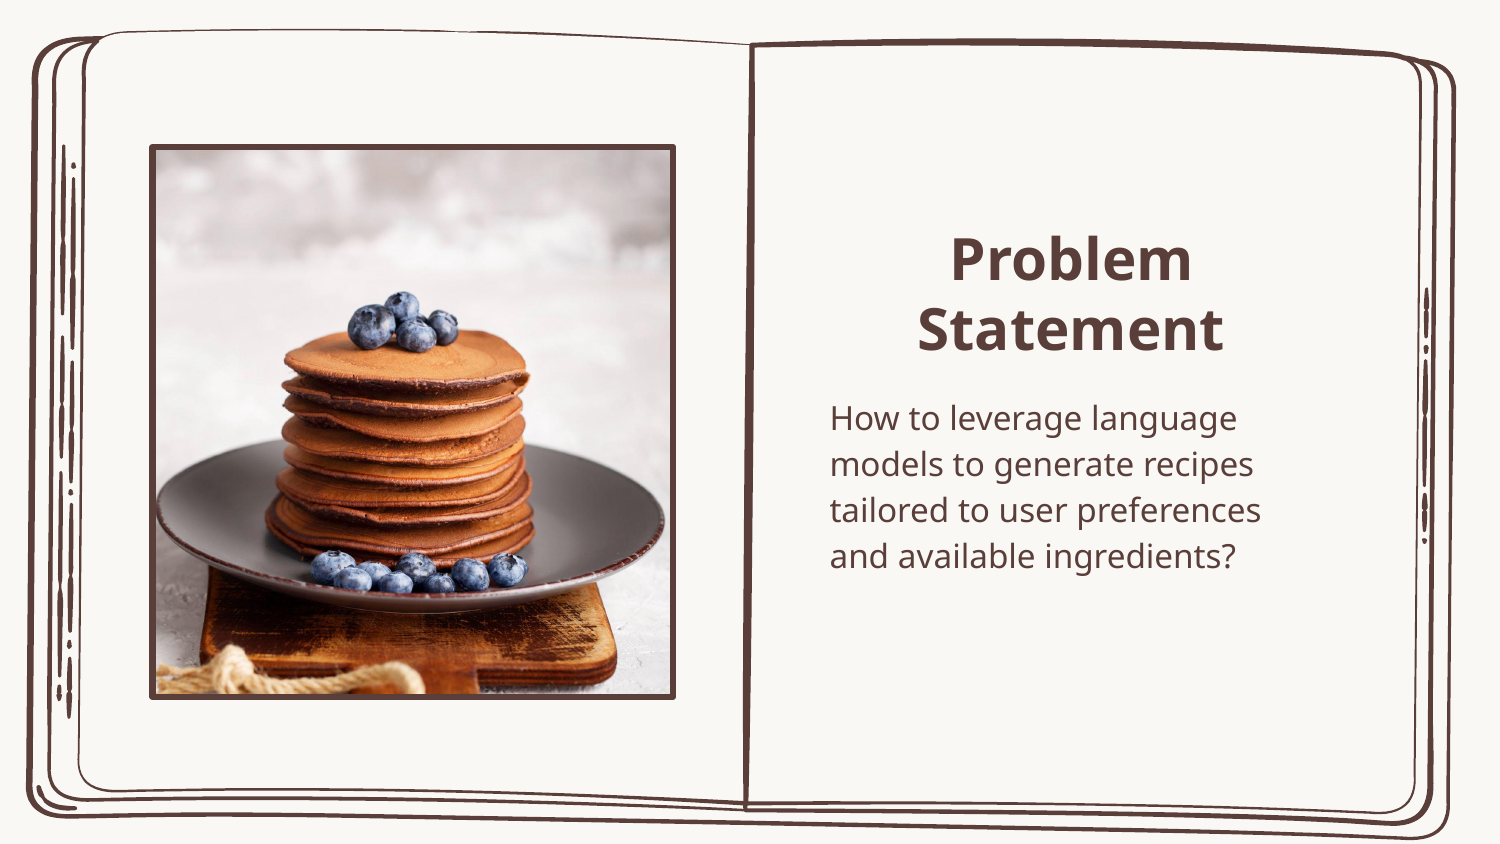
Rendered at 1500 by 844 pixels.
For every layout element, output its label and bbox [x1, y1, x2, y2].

picture [155, 149, 671, 694]
text_box [17, 23, 1466, 844]
